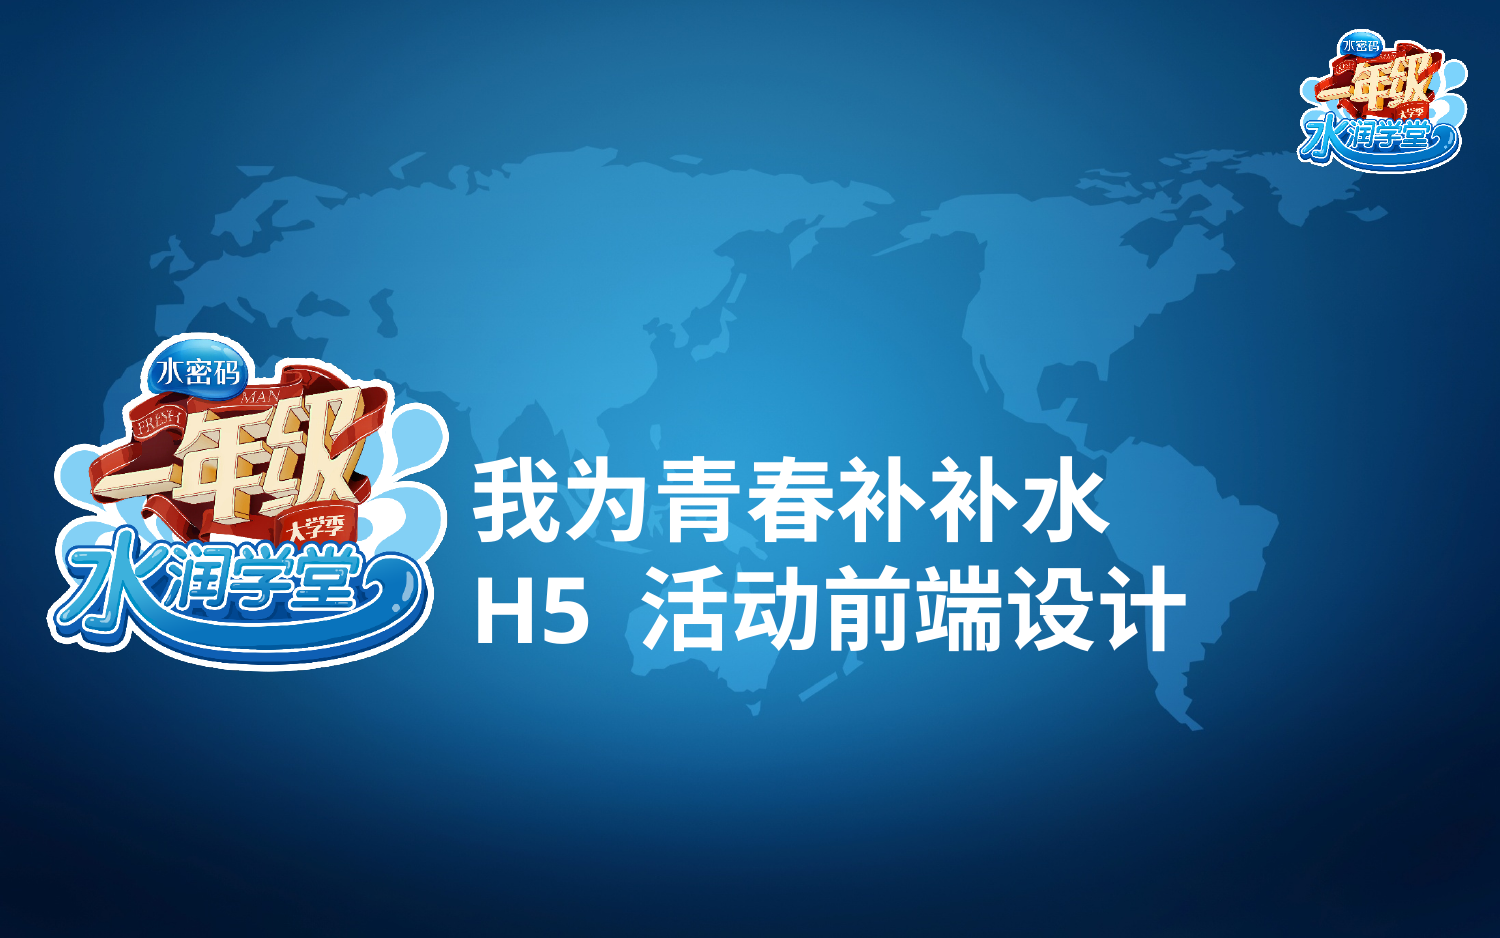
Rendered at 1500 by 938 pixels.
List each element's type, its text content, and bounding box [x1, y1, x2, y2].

picture [0, 0, 1500, 938]
text_box 我为青春补补水 H5 活动前端设计 [456, 435, 1470, 670]
